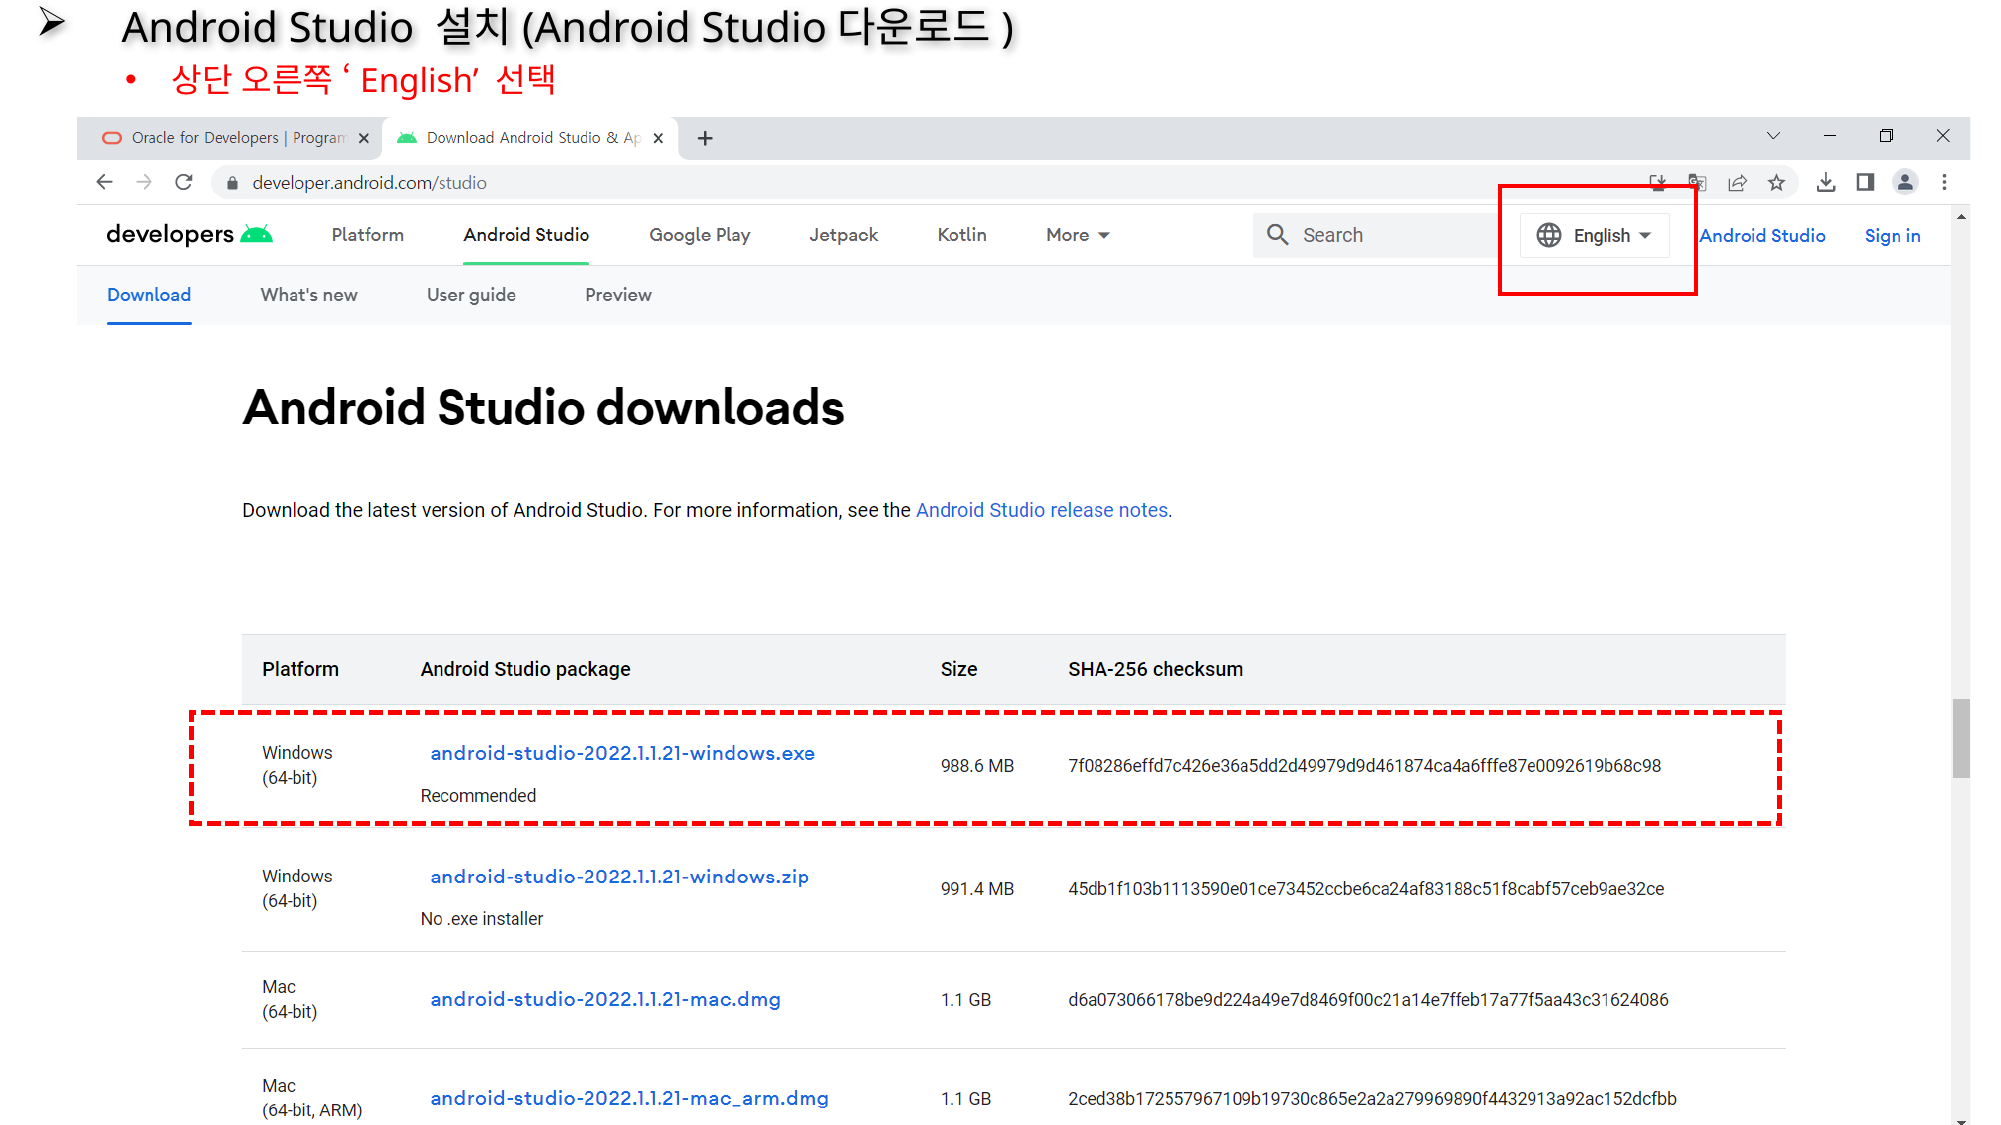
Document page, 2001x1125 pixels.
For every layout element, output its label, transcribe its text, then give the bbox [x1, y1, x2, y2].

text_box 상단 오른쪽 ‘English’ 선택 [51, 59, 737, 104]
text_box Android Studio 설치(Android Studio다운로드) [35, 0, 1500, 47]
picture [76, 117, 1971, 1125]
